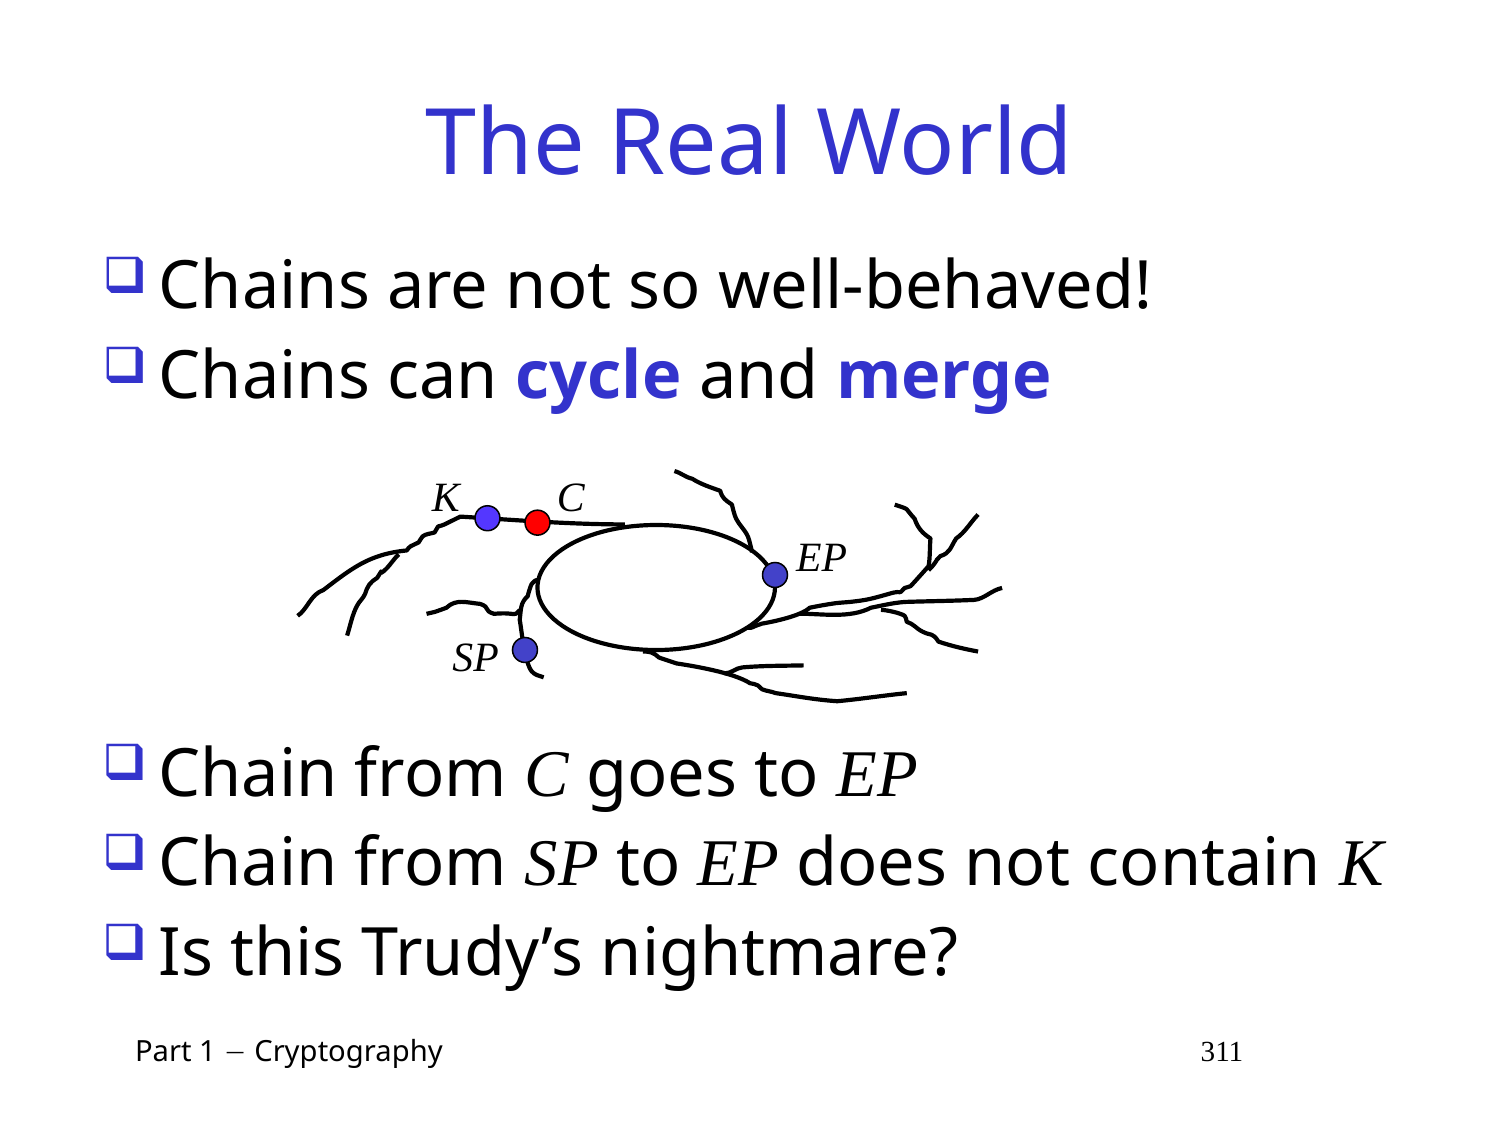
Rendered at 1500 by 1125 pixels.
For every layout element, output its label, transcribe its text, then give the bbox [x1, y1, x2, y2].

text_box [799, 587, 1003, 615]
text_box [512, 637, 538, 663]
text_box [724, 665, 804, 674]
text_box K [417, 462, 475, 528]
text_box [762, 562, 788, 588]
text_box [727, 670, 907, 702]
text_box [347, 554, 399, 636]
title The Real World [112, 62, 1388, 213]
text_box C [542, 462, 600, 524]
text_box [642, 651, 742, 673]
text_box [538, 525, 775, 651]
list Chains are not so well-behaved! Chains can cycle and merge [87, 249, 1438, 438]
text_box Chain from C goes to EP Chain from SP to EP does not contain K Is this Trudy’s nightmare? [87, 737, 1450, 1000]
text_box [519, 578, 544, 678]
text_box [426, 601, 520, 615]
text_box SP [437, 622, 514, 688]
text_box [475, 505, 500, 531]
text_box [880, 609, 979, 652]
text_box [928, 514, 979, 571]
text_box EP [781, 522, 863, 588]
footer Part 1  Cryptography 311 [112, 1024, 1401, 1101]
text_box [525, 510, 550, 536]
text_box [674, 471, 753, 553]
text_box [297, 519, 625, 616]
text_box [747, 504, 931, 628]
